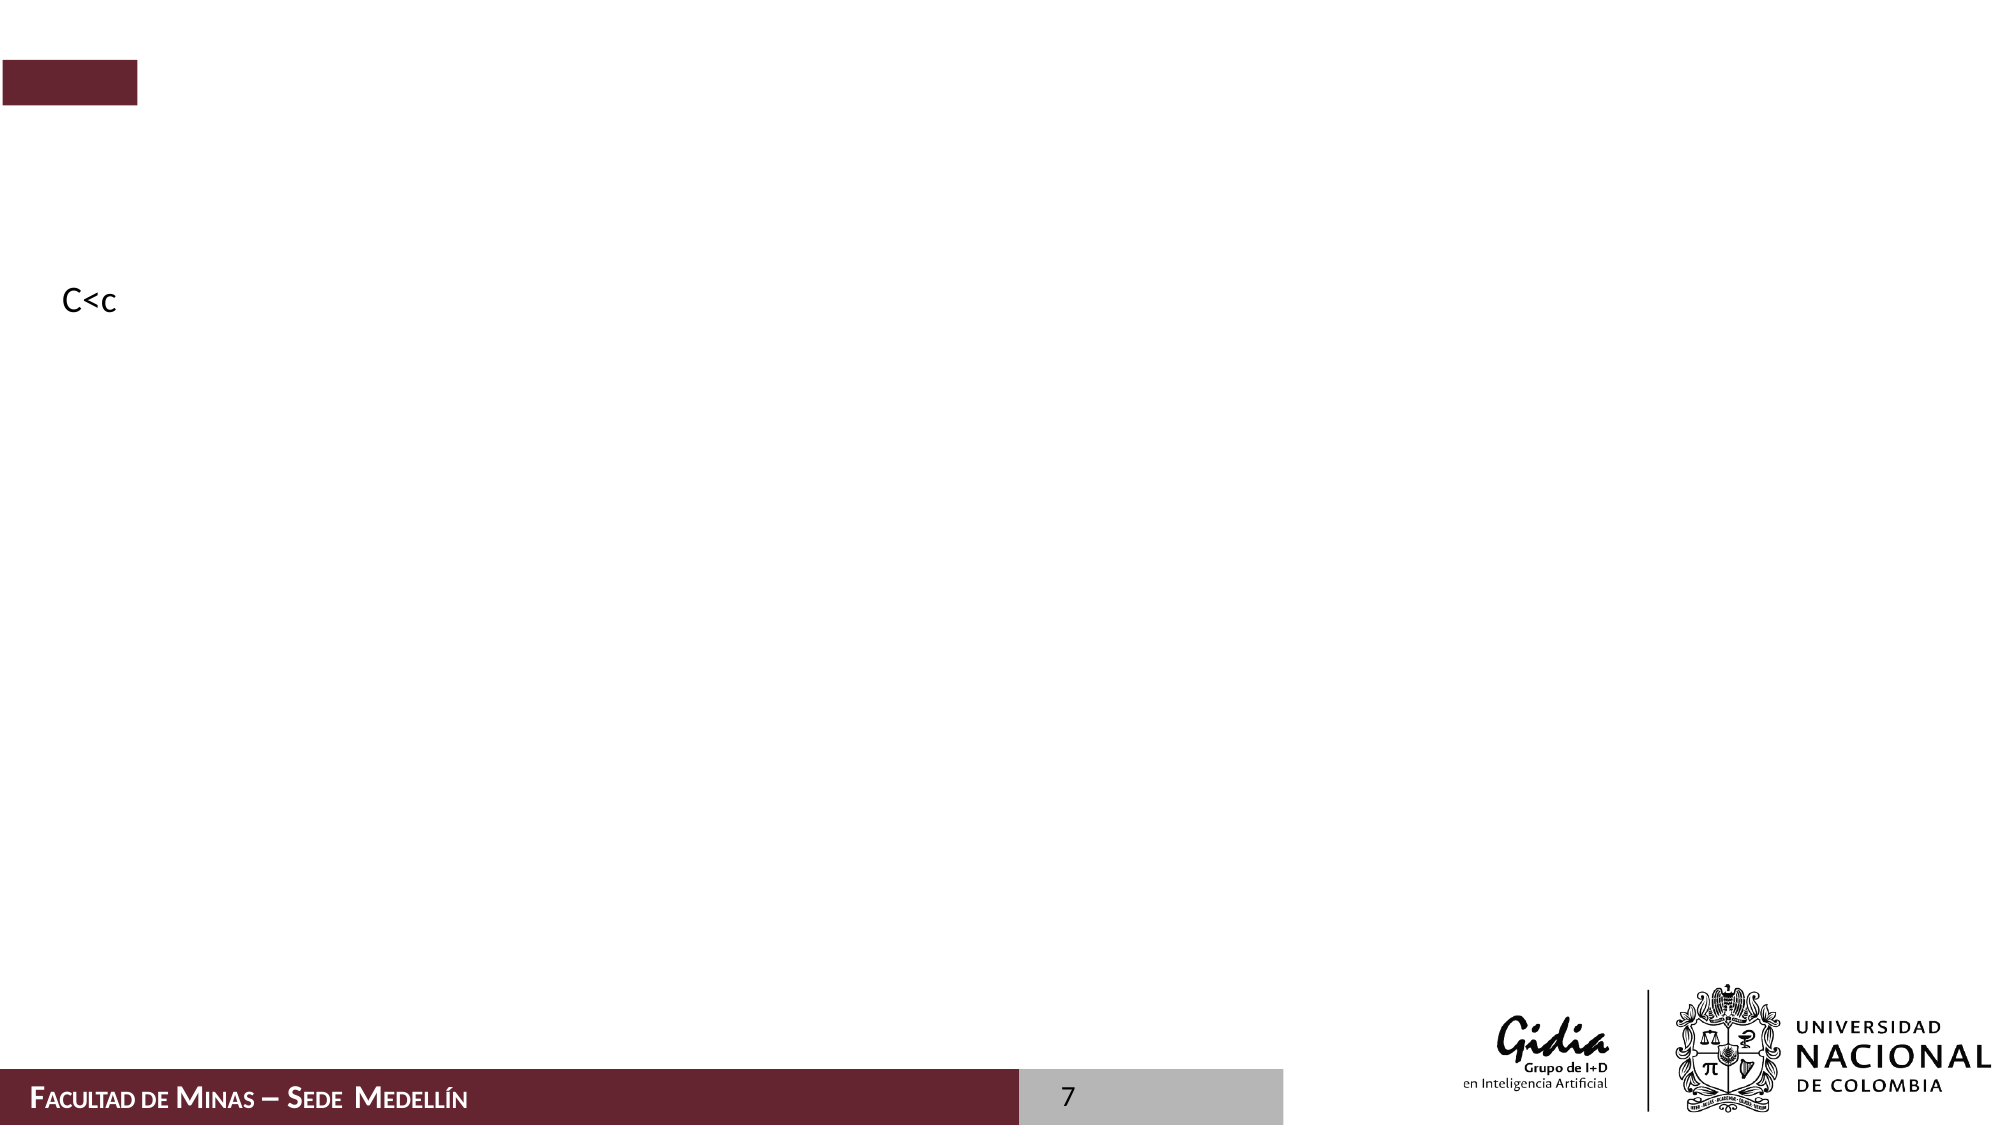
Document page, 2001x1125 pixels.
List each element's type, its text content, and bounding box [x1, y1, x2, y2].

list C<c [62, 275, 1938, 321]
picture [1463, 983, 1992, 1113]
slide_number 7 [1054, 1082, 1097, 1116]
